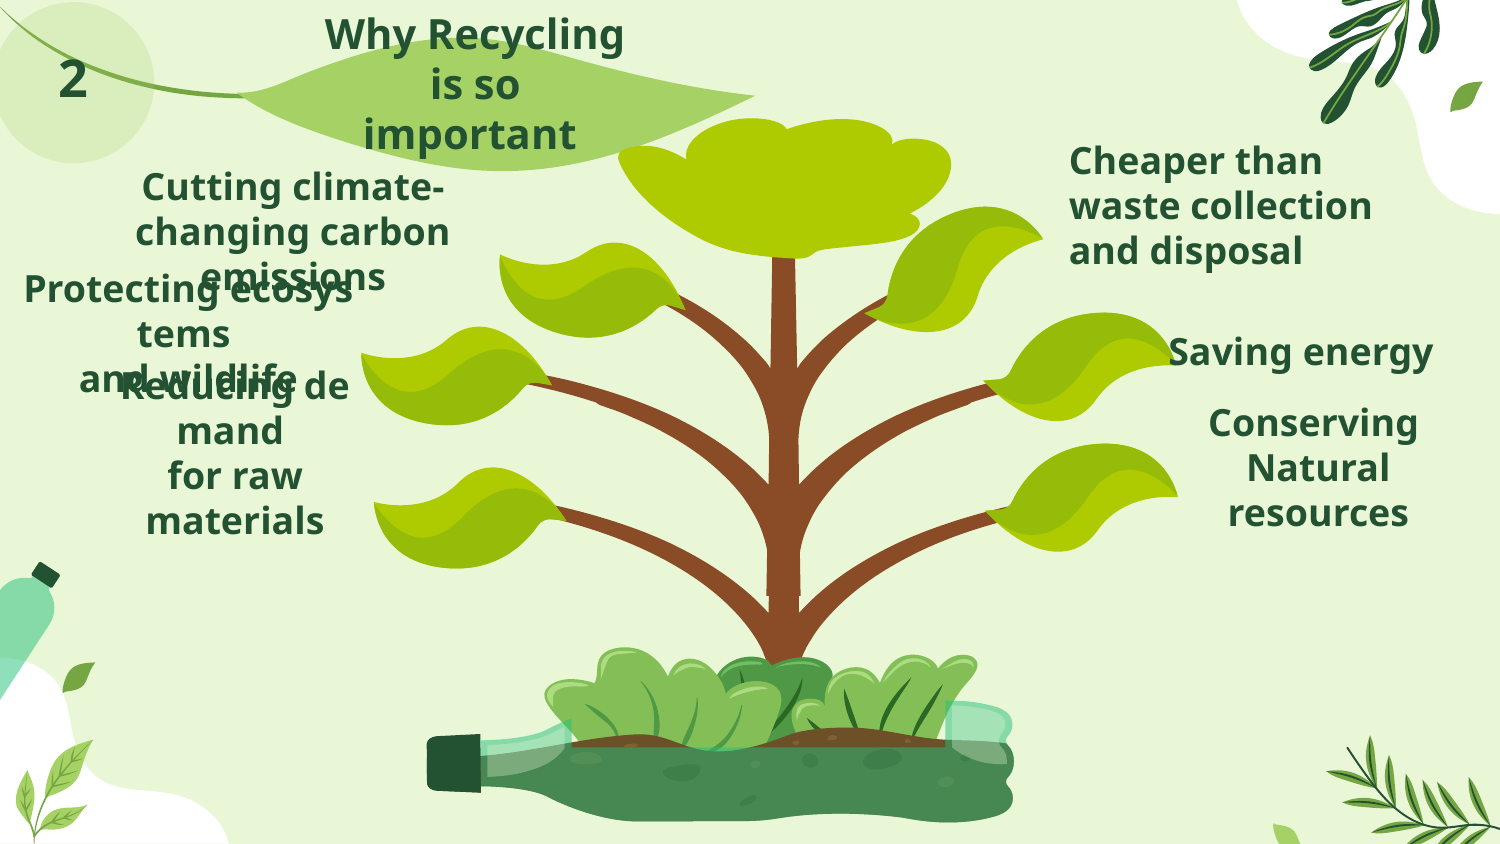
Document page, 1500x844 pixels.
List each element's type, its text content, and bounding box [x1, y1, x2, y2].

text_box Cutting climate-changing carbon emissions [79, 207, 507, 313]
text_box Saving energy [1160, 327, 1488, 389]
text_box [426, 647, 1015, 823]
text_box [879, 176, 1028, 363]
text_box [552, 258, 997, 494]
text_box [0, 2, 756, 174]
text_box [393, 424, 542, 611]
text_box Conserving Natural resources [1162, 435, 1500, 549]
text_box Cheaper than waste collection and disposal [1053, 181, 1417, 288]
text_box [514, 194, 663, 381]
text_box Protecting ecosystems and wildlife [2, 340, 374, 415]
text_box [0, 1, 155, 164]
text_box Reducing demand for raw materials [92, 451, 378, 558]
text_box [629, 118, 952, 259]
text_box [1007, 273, 1156, 460]
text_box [379, 282, 528, 468]
text_box [556, 300, 997, 645]
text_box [1008, 465, 1157, 591]
